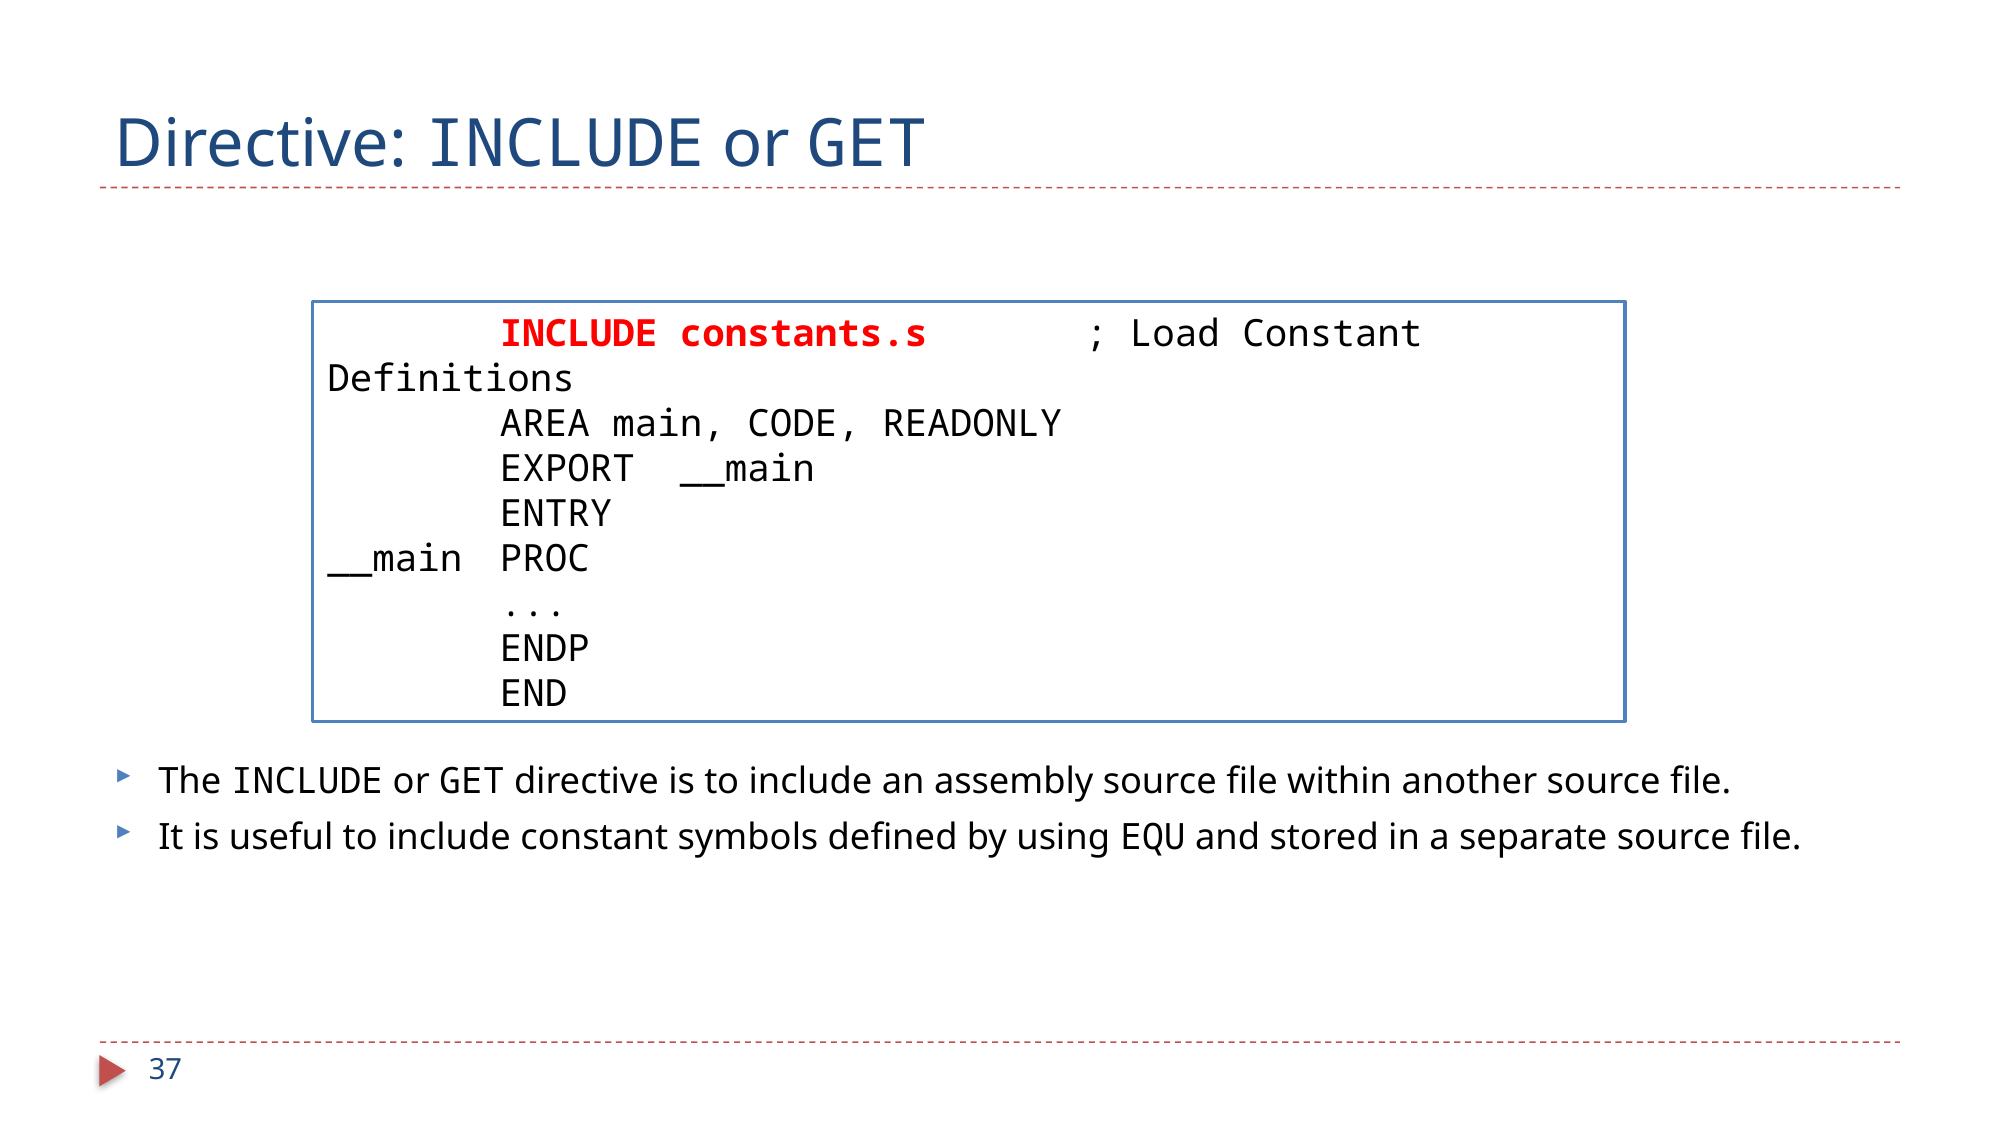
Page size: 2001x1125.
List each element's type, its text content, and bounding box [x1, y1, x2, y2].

text_box INCLUDE constants.s ; Load Constant Definitions AREA main, CODE, READONLY EXPORT __main ENTRY __main PROC ... ENDP END [311, 300, 1627, 723]
title Directive: INCLUDE or GET [99, 24, 1900, 188]
list The INCLUDE or GET directive is to include an assembly source file within another source file. It is useful to include constant symbols defined by using EQU and stored in a separate source file. [99, 750, 1863, 878]
slide_number 37 [133, 1042, 568, 1103]
